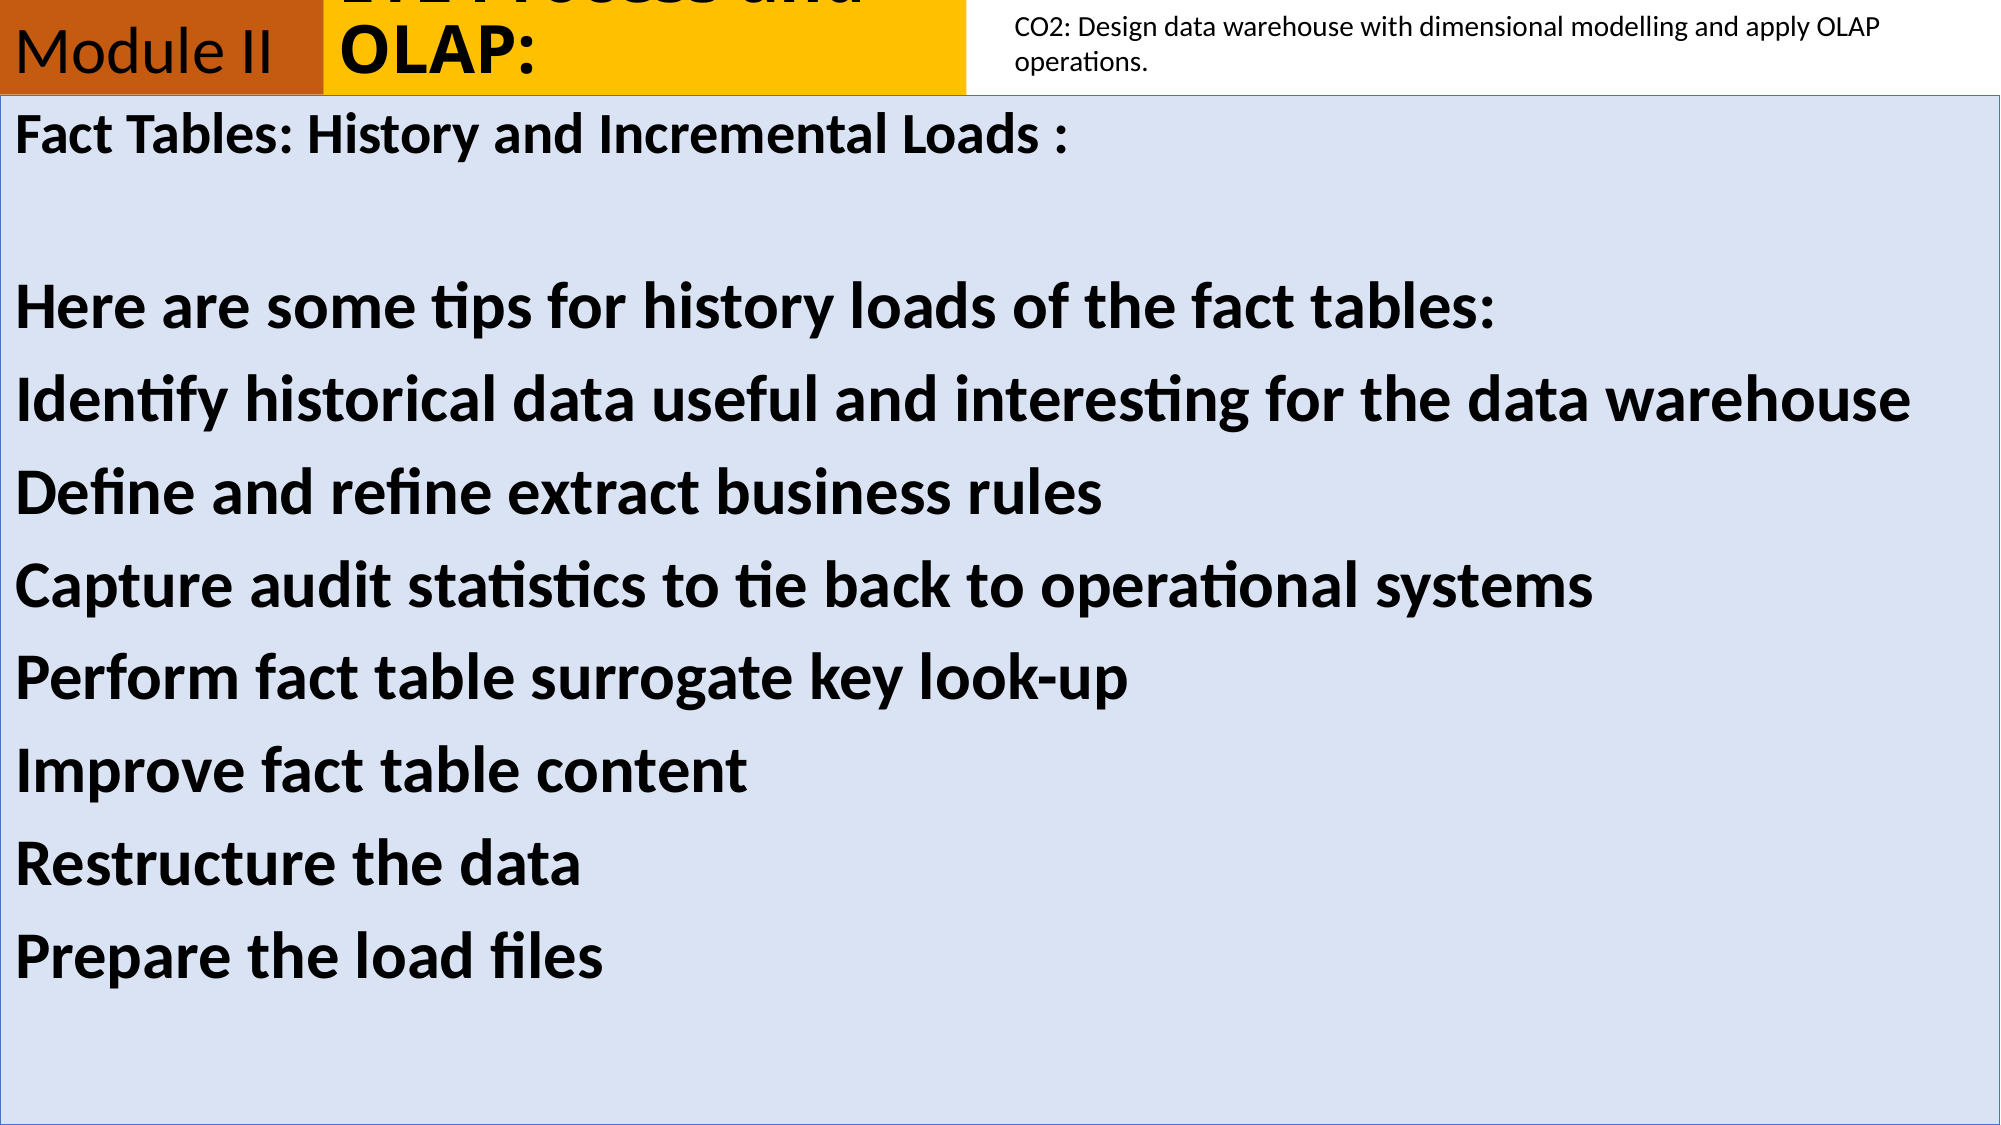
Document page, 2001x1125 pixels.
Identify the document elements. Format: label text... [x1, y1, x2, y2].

text_box CO2: Design data warehouse with dimensional modelling and apply OLAP operations. [999, 0, 2000, 120]
subtitle Fact Tables: History and Incremental Loads : Here are some tips for history loads of the fact tables: Identify historical data useful and interesting for the data warehouse Define and refine extract business rules Capture audit statistics to tie back to operational systems Perform fact table surrogate key look-up Improve fact table content Restructure the data Prepare the load files [0, 95, 2000, 1125]
text_box Module II [0, 0, 324, 95]
title ETL Process and OLAP: [324, 0, 967, 95]
